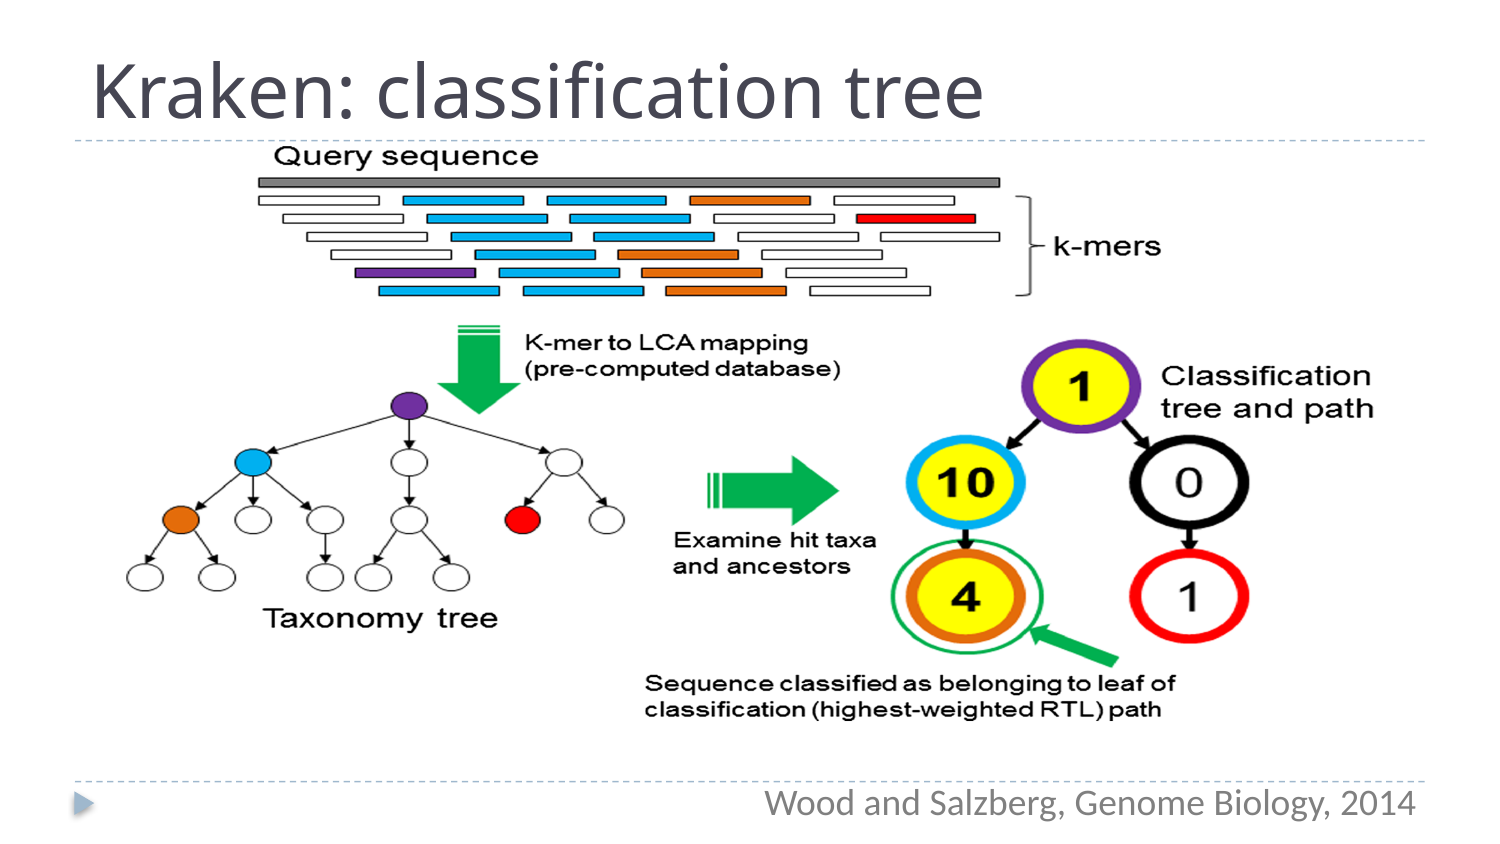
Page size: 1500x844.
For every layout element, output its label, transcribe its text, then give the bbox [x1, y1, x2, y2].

text_box Wood and Salzberg, Genome Biology, 2014 [749, 770, 1432, 831]
title Kraken: classification tree [75, 18, 1425, 141]
picture [124, 145, 1376, 723]
